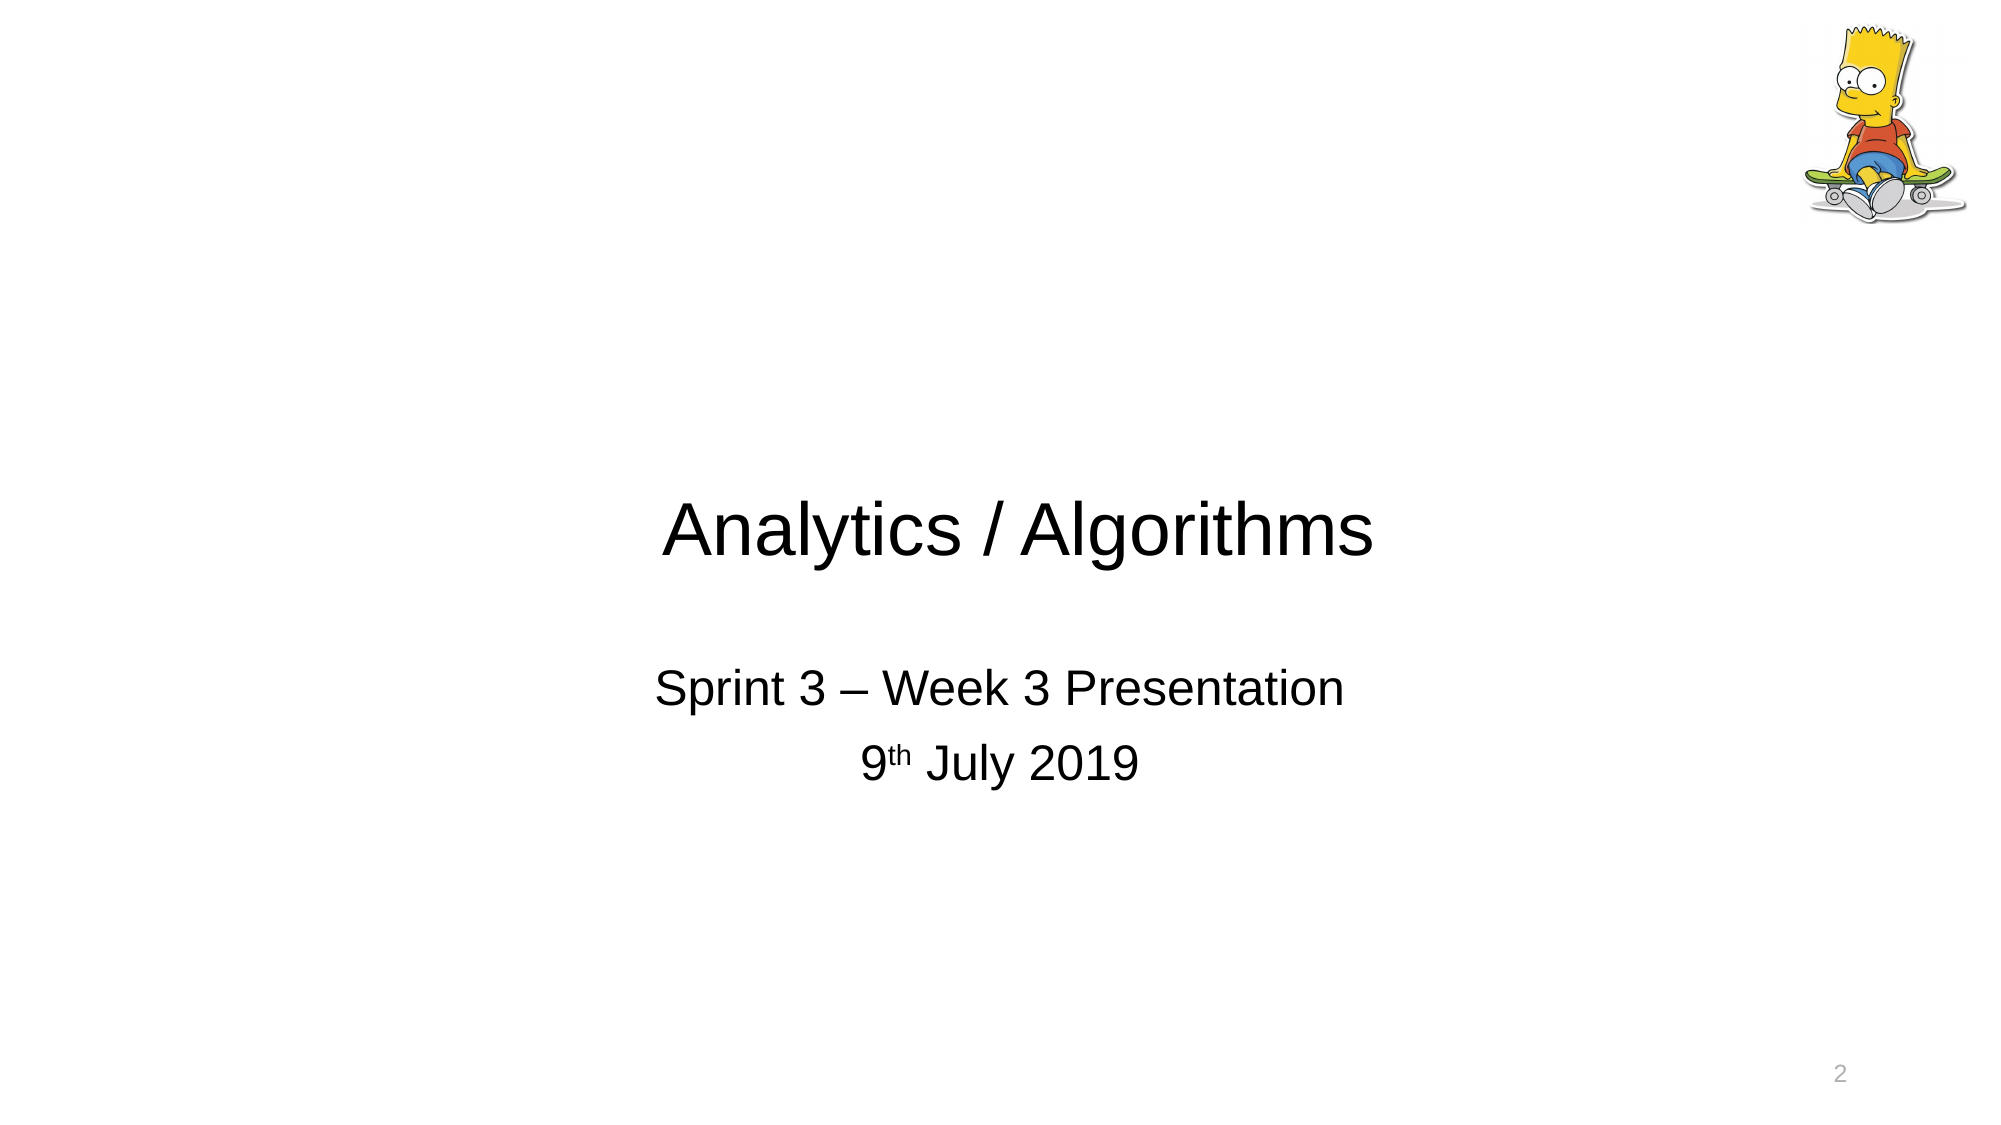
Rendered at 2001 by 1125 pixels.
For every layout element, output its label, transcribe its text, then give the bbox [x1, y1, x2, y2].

picture [1797, 22, 1968, 224]
slide_number 2 [1412, 1042, 1863, 1103]
title Analytics / Algorithms [456, 483, 1582, 590]
subtitle Sprint 3 – Week 3 Presentation 9th July 2019 [249, 590, 1750, 863]
